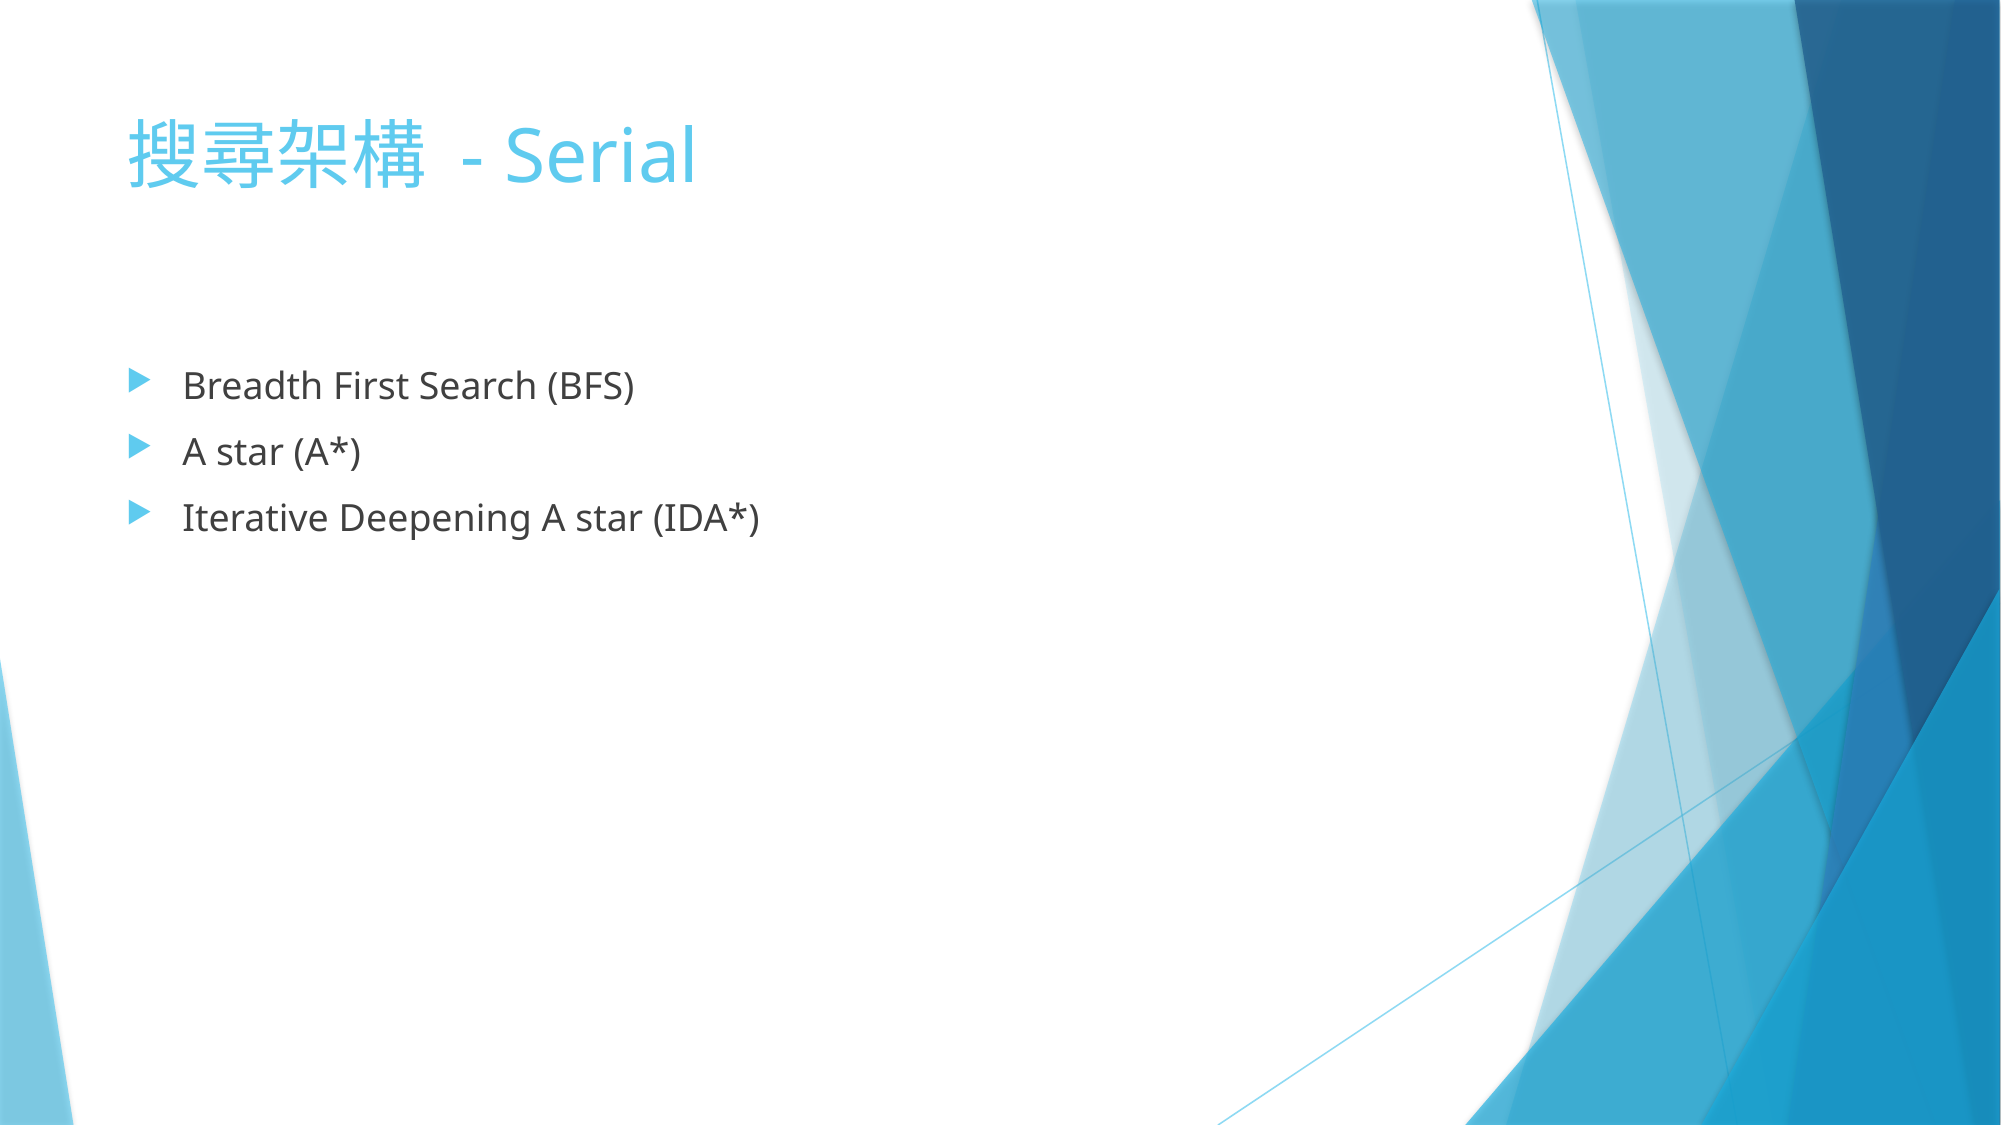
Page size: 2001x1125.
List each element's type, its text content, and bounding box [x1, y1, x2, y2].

list Breadth First Search (BFS) A star (A*) Iterative Deepening A star (IDA*) [111, 354, 1522, 992]
title 搜尋架構 - Serial [111, 99, 1522, 317]
